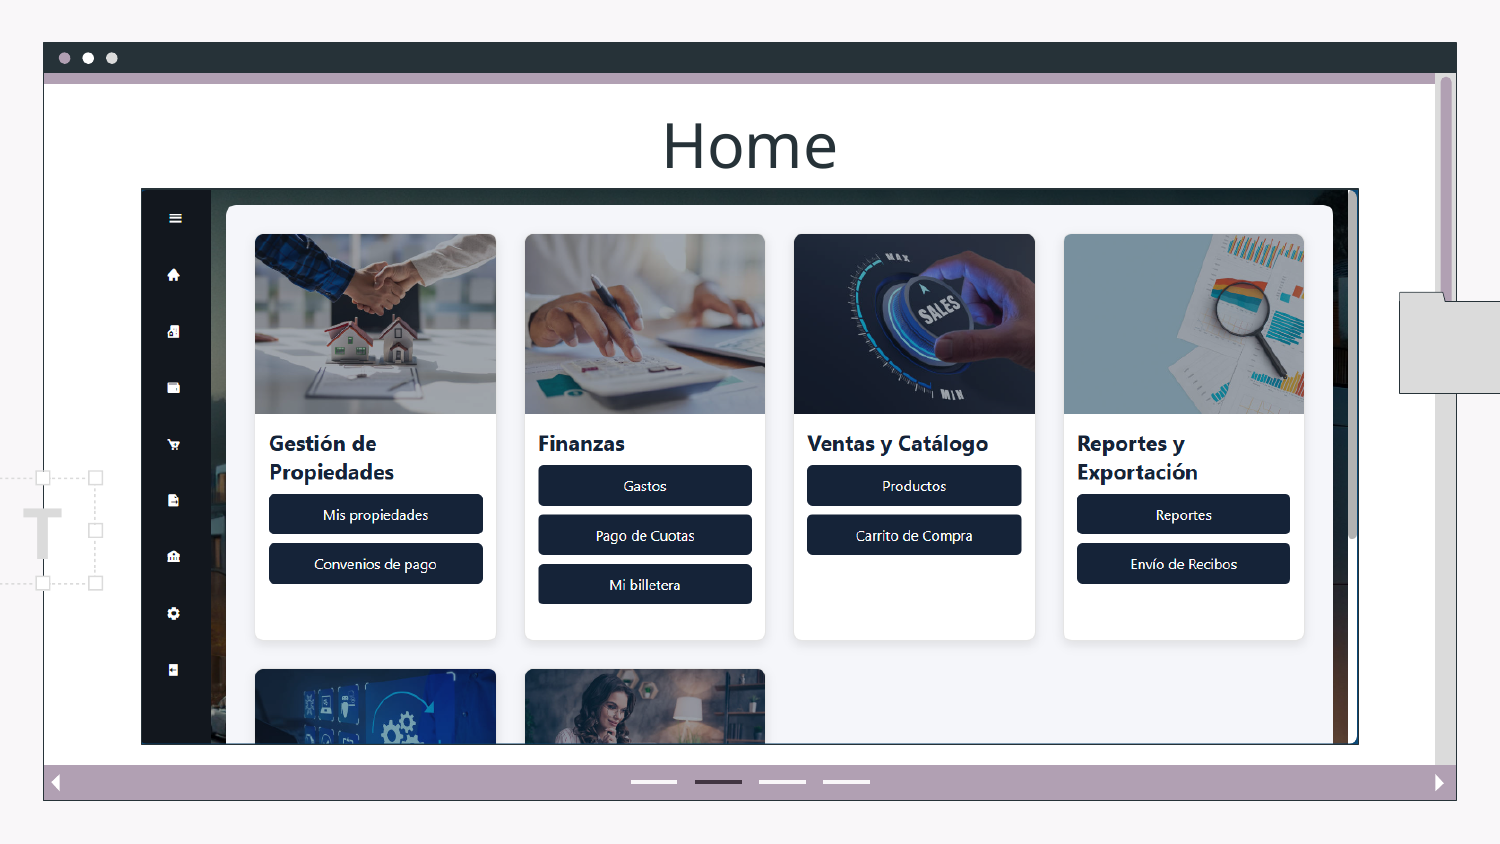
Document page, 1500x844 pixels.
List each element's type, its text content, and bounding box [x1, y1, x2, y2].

picture [141, 189, 1359, 744]
title Home [118, 90, 1382, 177]
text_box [630, 779, 871, 785]
